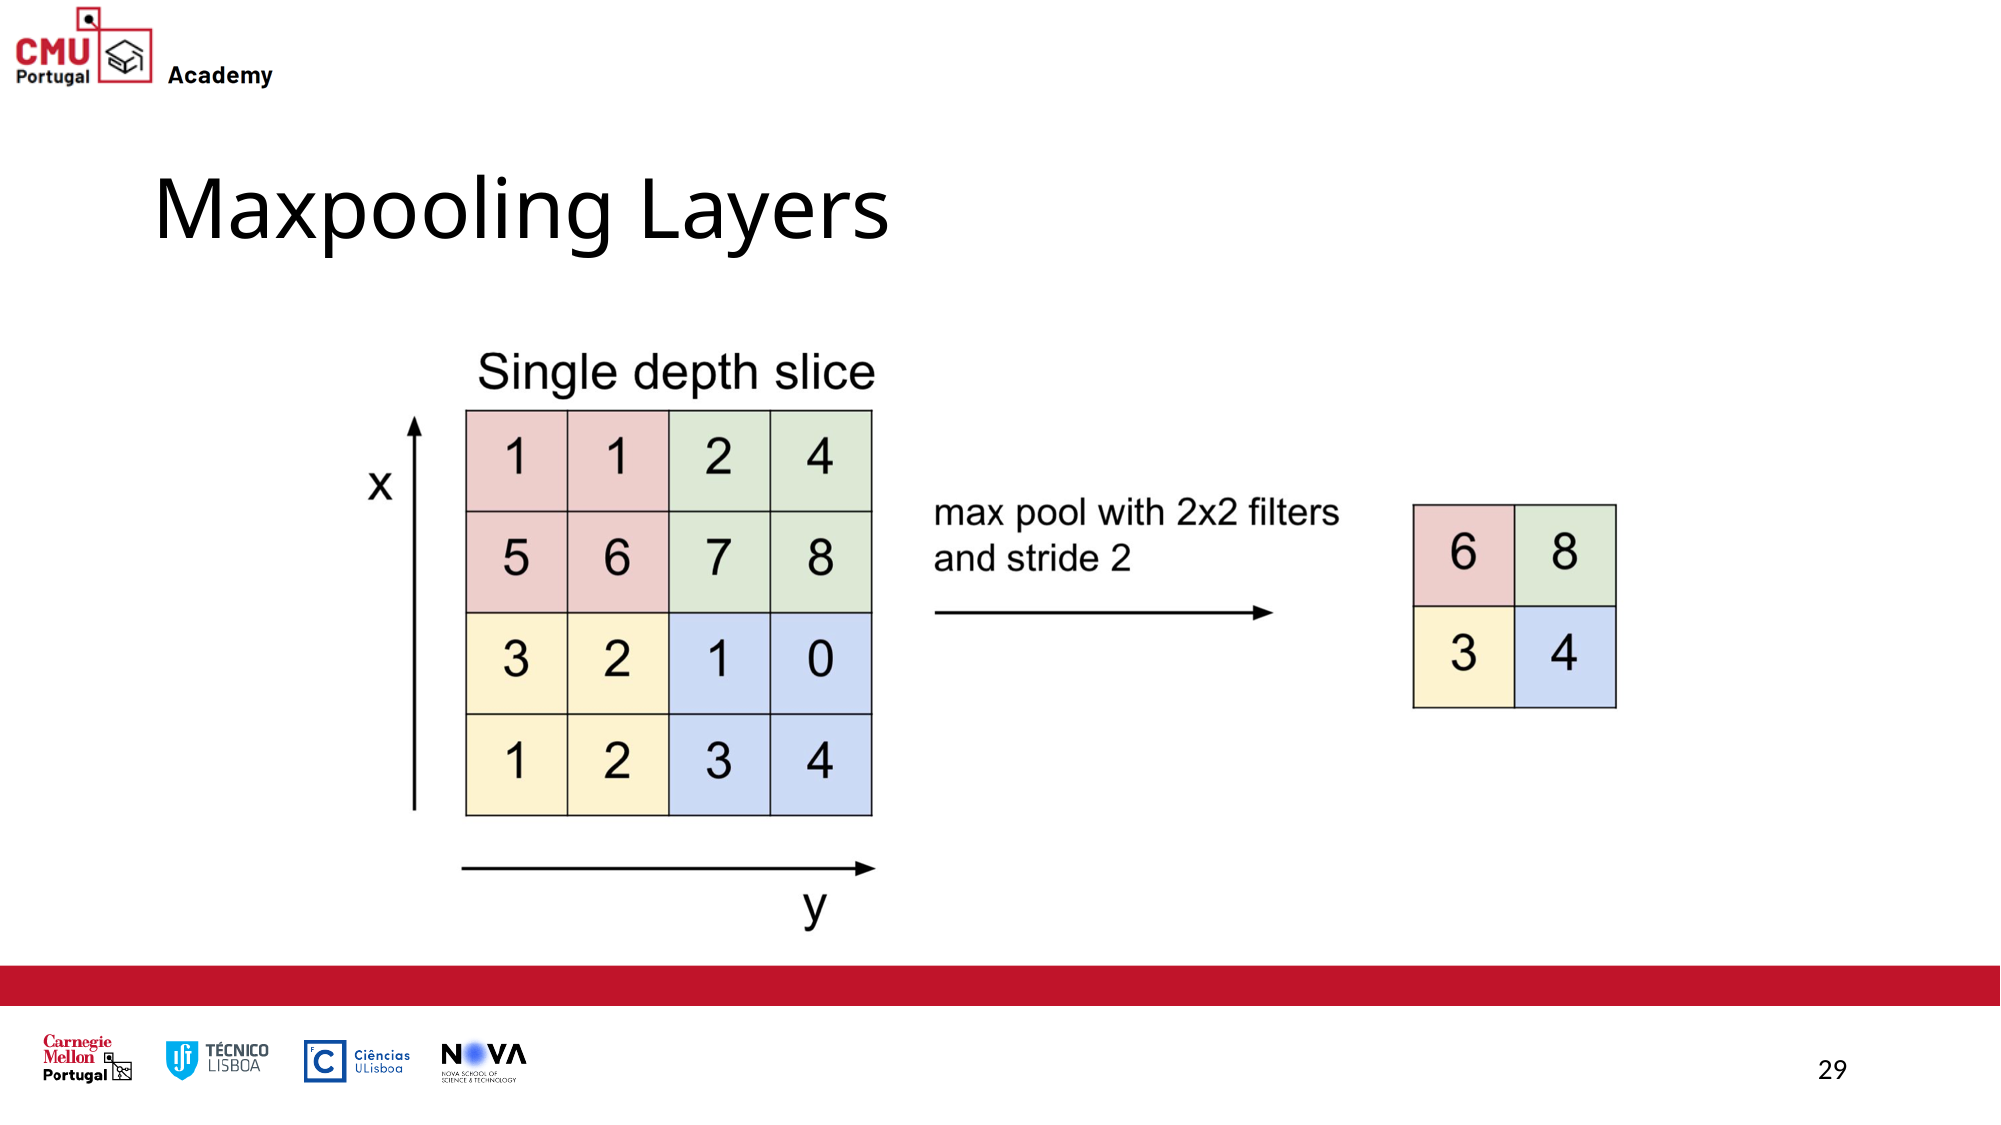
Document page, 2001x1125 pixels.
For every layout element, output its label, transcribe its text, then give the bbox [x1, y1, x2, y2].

slide_number 29 [1412, 1042, 1863, 1103]
title Maxpooling Layers [137, 145, 1863, 278]
picture [5, 3, 275, 92]
picture [0, 1011, 583, 1110]
picture [362, 311, 1638, 955]
